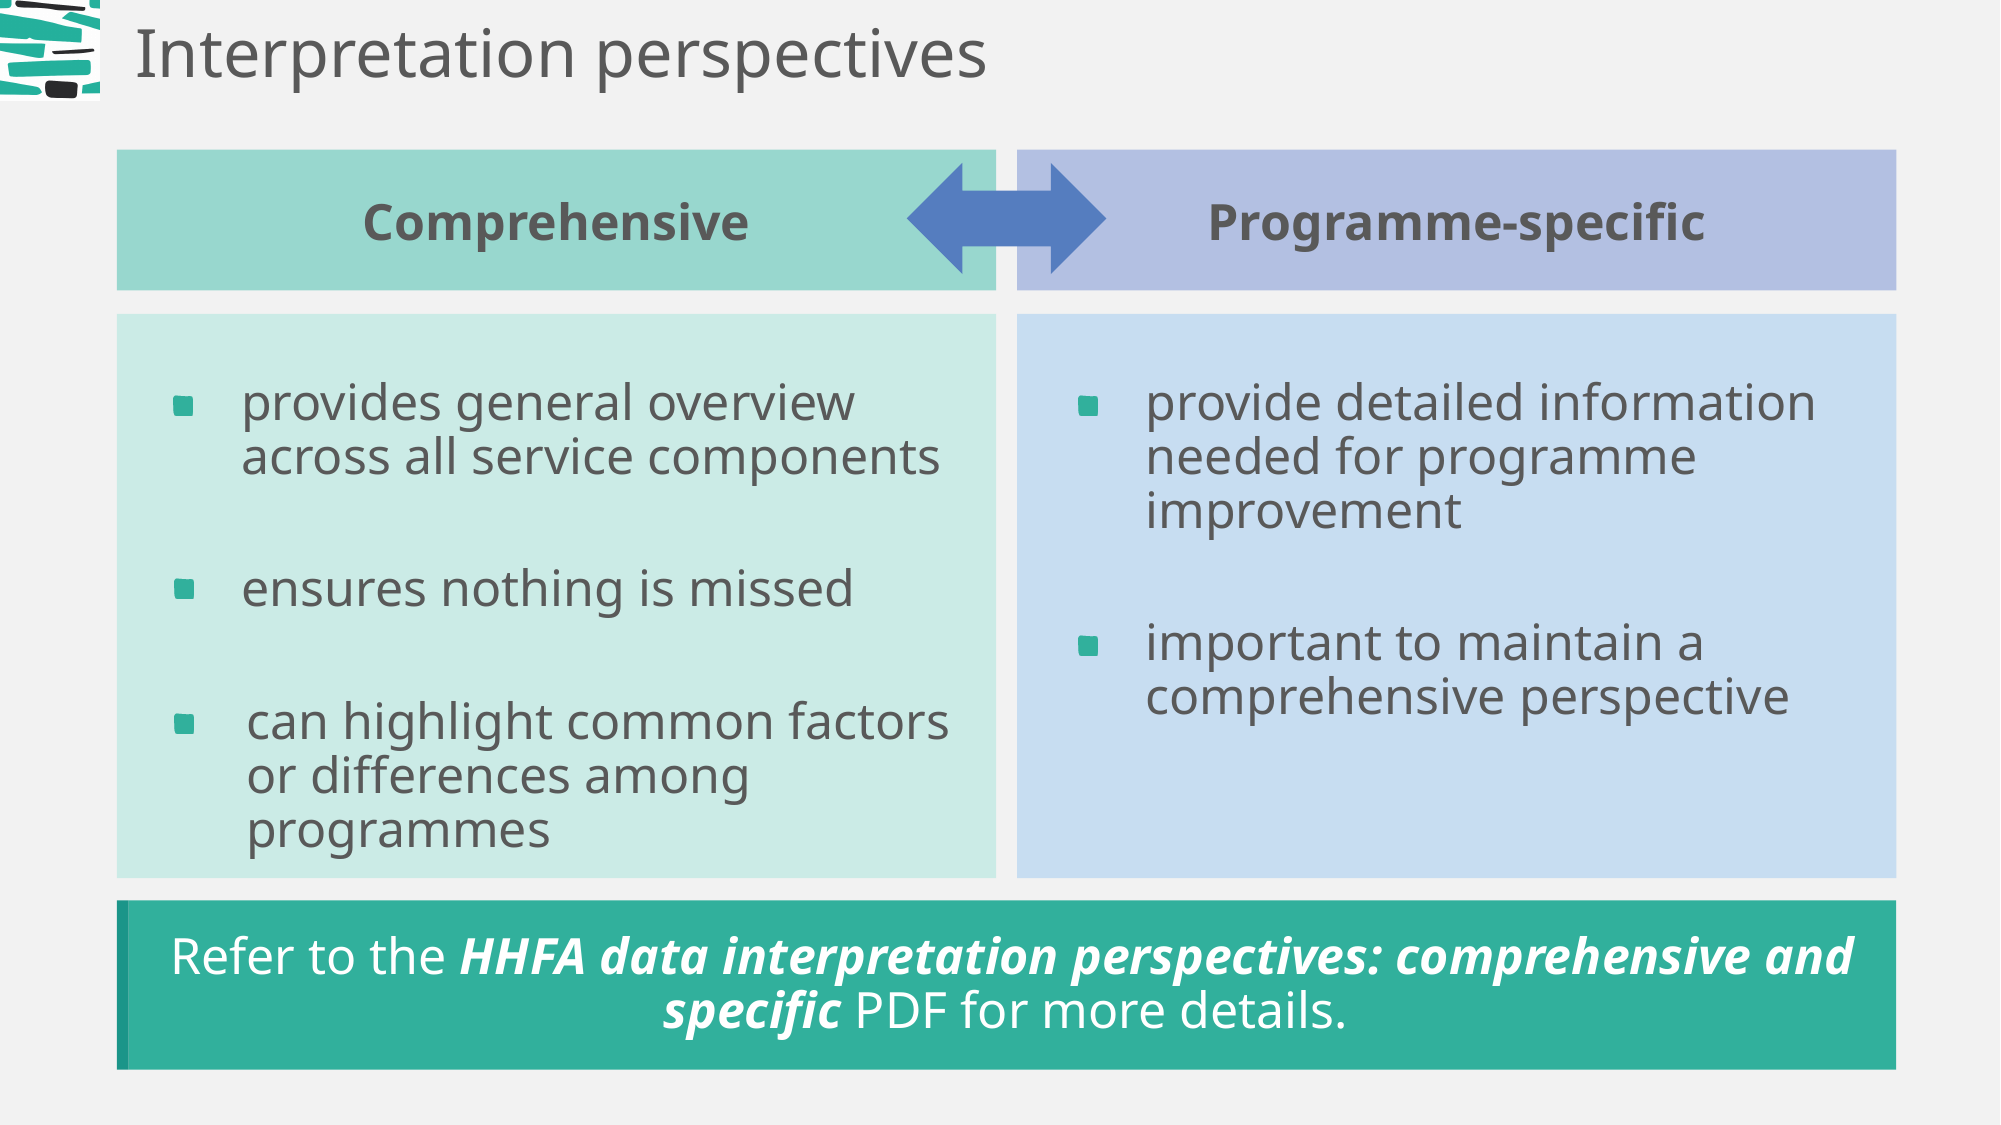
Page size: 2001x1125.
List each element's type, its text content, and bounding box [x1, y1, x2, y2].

text_box provides general overview across all service components [226, 369, 970, 493]
text_box [905, 160, 1108, 277]
text_box Programme-specific [1016, 149, 1897, 291]
text_box [1017, 313, 1897, 879]
picture [1078, 395, 1098, 416]
picture [173, 395, 194, 416]
text_box ensures nothing is missed [226, 556, 987, 626]
text_box important to maintain a comprehensive perspective [1130, 609, 1874, 733]
text_box [116, 313, 997, 879]
picture [174, 713, 195, 734]
picture [1078, 635, 1098, 656]
picture [174, 578, 195, 599]
text_box [116, 899, 130, 1071]
text_box Comprehensive [116, 149, 997, 291]
text_box provide detailed information needed for programme improvement [1130, 369, 1874, 547]
text_box can highlight common factors or differences among programmes [231, 688, 987, 866]
text_box Refer to the HHFA data interpretation perspectives: comprehensive and specific PDF for more details. [130, 900, 1897, 1070]
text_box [0, 0, 1780, 101]
